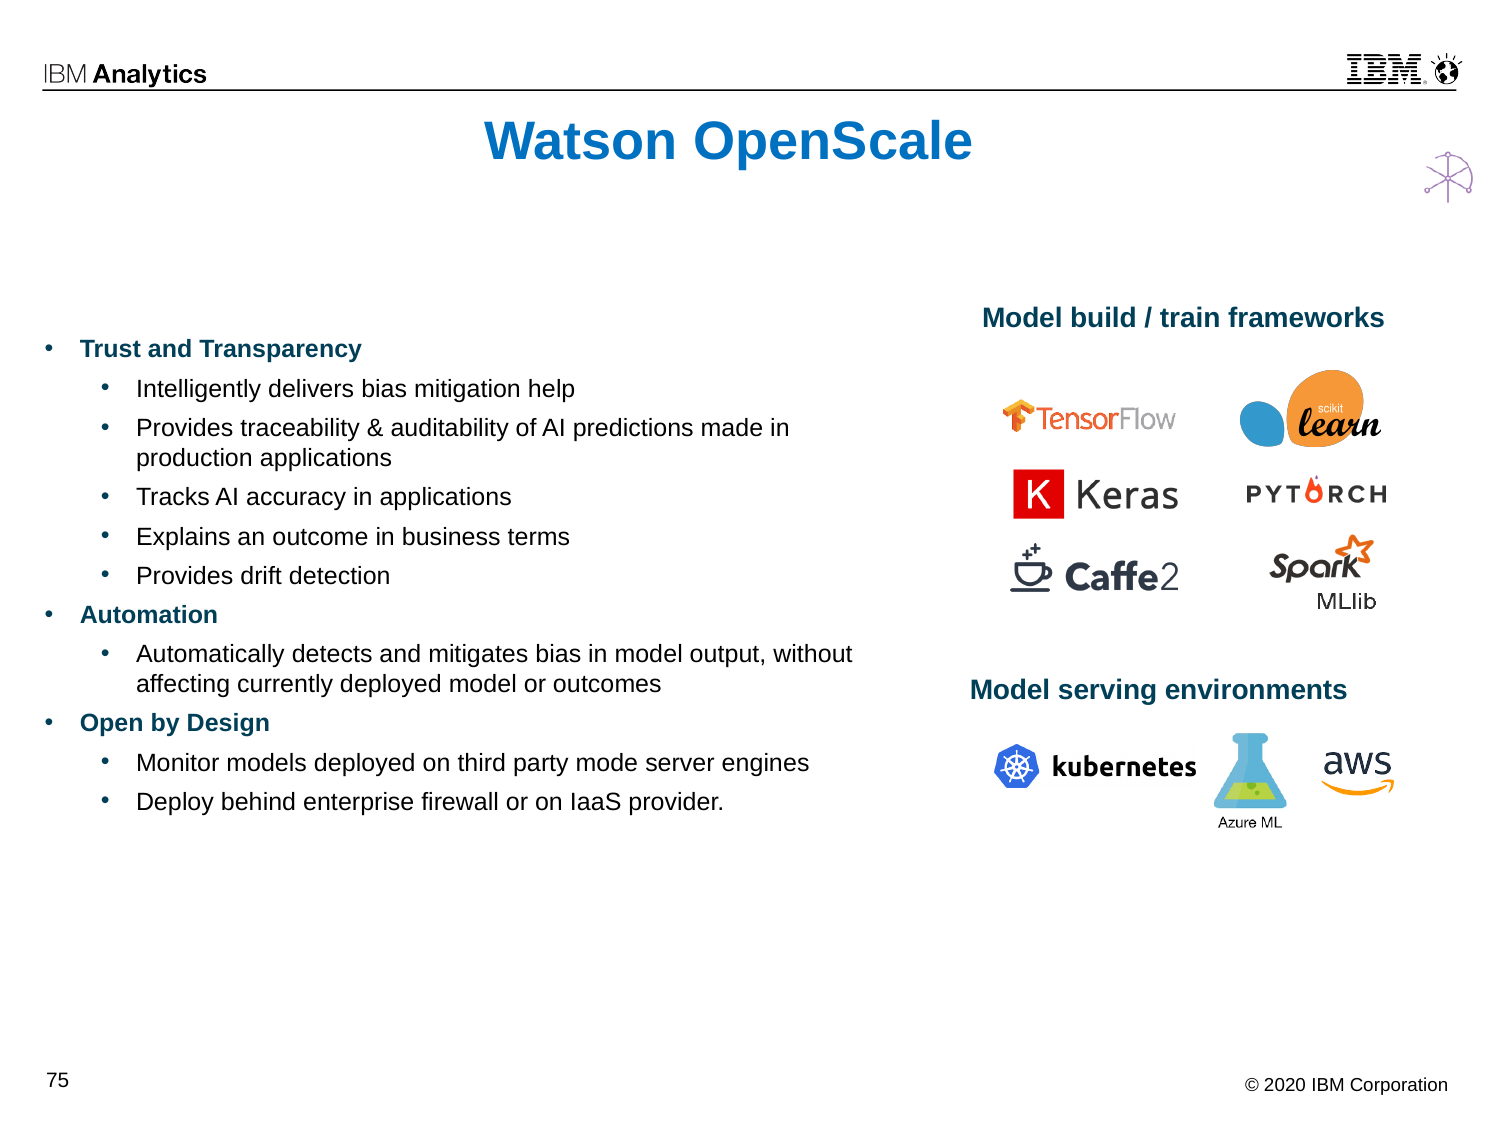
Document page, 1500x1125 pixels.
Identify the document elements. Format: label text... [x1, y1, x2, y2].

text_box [954, 292, 1471, 868]
title Watson OpenScale [43, 97, 1446, 180]
text_box Trust and Transparency Intelligently delivers bias mitigation help Provides traceability & auditability of AI predictions made in production applications Tracks AI accuracy in applications Explains an outcome in business terms Provides drift detection Automation Automatically detects and mitigates bias in model output, without affecting currently deployed model or outcomes Open by Design Monitor models deployed on third party mode server engines Deploy behind enterprise firewall or on IaaS provider. [29, 325, 919, 980]
picture [26, 46, 225, 102]
picture [1336, 42, 1471, 94]
picture [1420, 151, 1475, 206]
